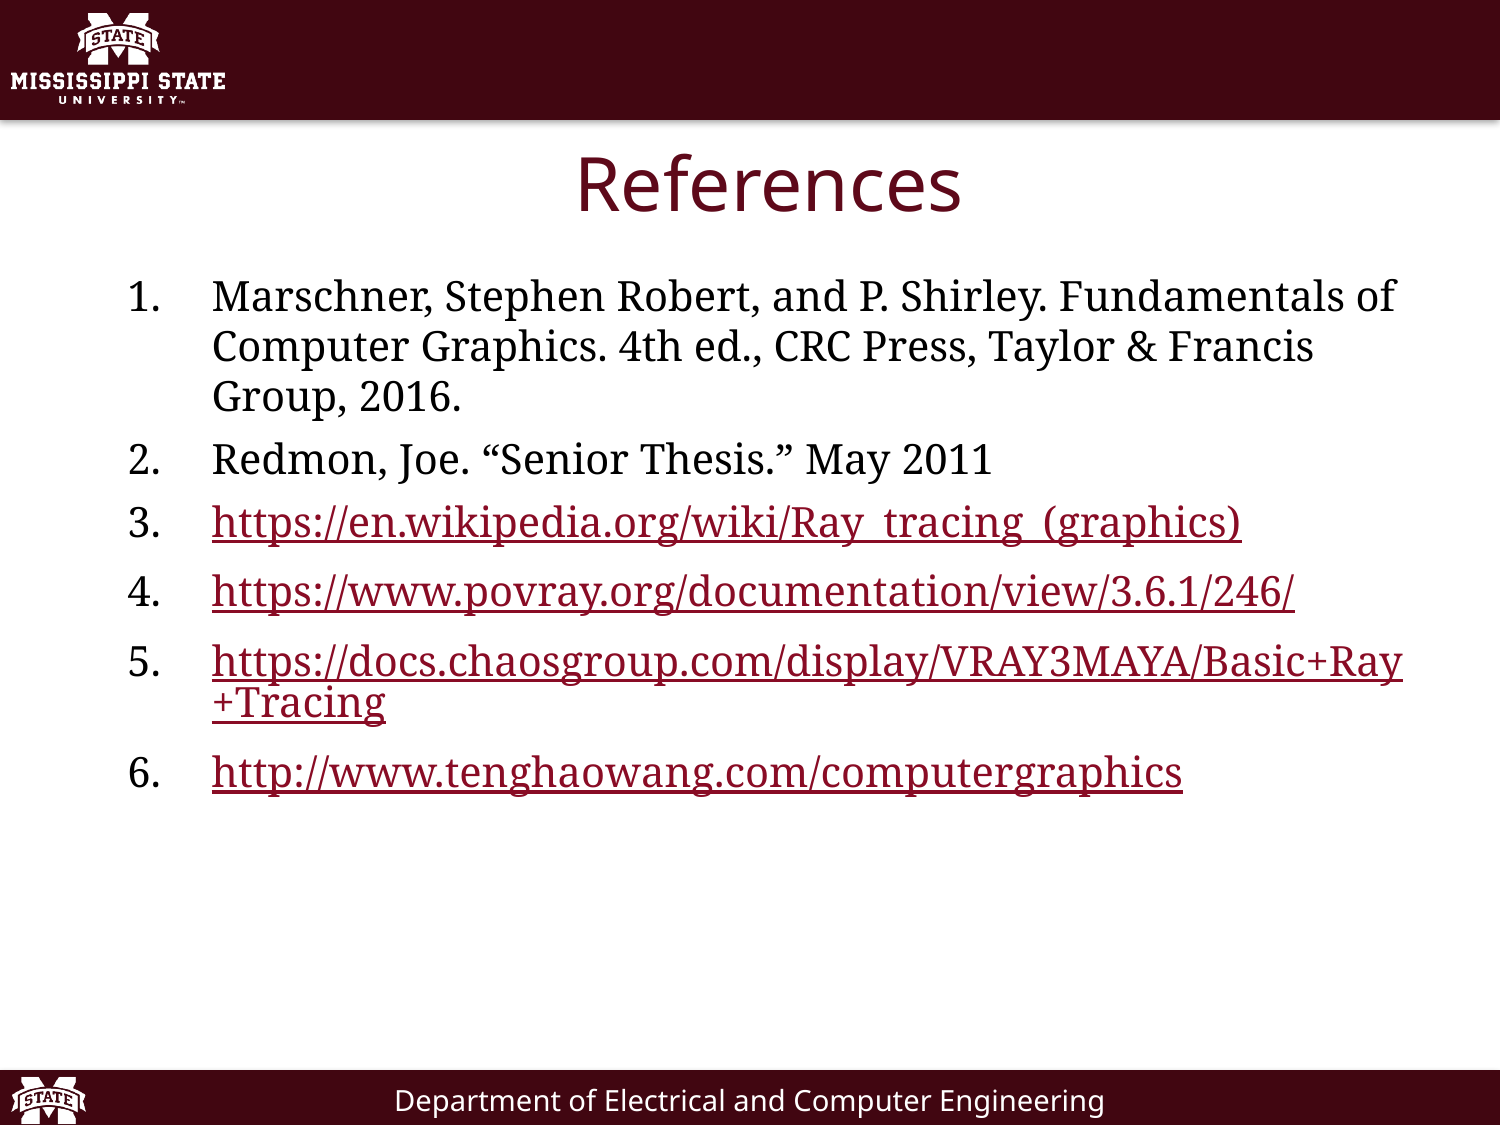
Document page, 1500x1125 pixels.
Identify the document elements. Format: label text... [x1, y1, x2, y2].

picture [11, 13, 225, 104]
list Marschner, Stephen Robert, and P. Shirley. Fundamentals of Computer Graphics. 4th ed., CRC Press, Taylor & Francis Group, 2016. Redmon, Joe. “Senior Thesis.” May 2011 https://en.wikipedia.org/wiki/Ray_tracing_(graphics) https://www.povray.org/documentation/view/3.6.1/246/ https://docs.chaosgroup.com/display/VRAY3MAYA/Basic+Ray+Tracing http://www.tenghaowang.com/computergraphics [112, 262, 1425, 1039]
title References [112, 128, 1425, 222]
